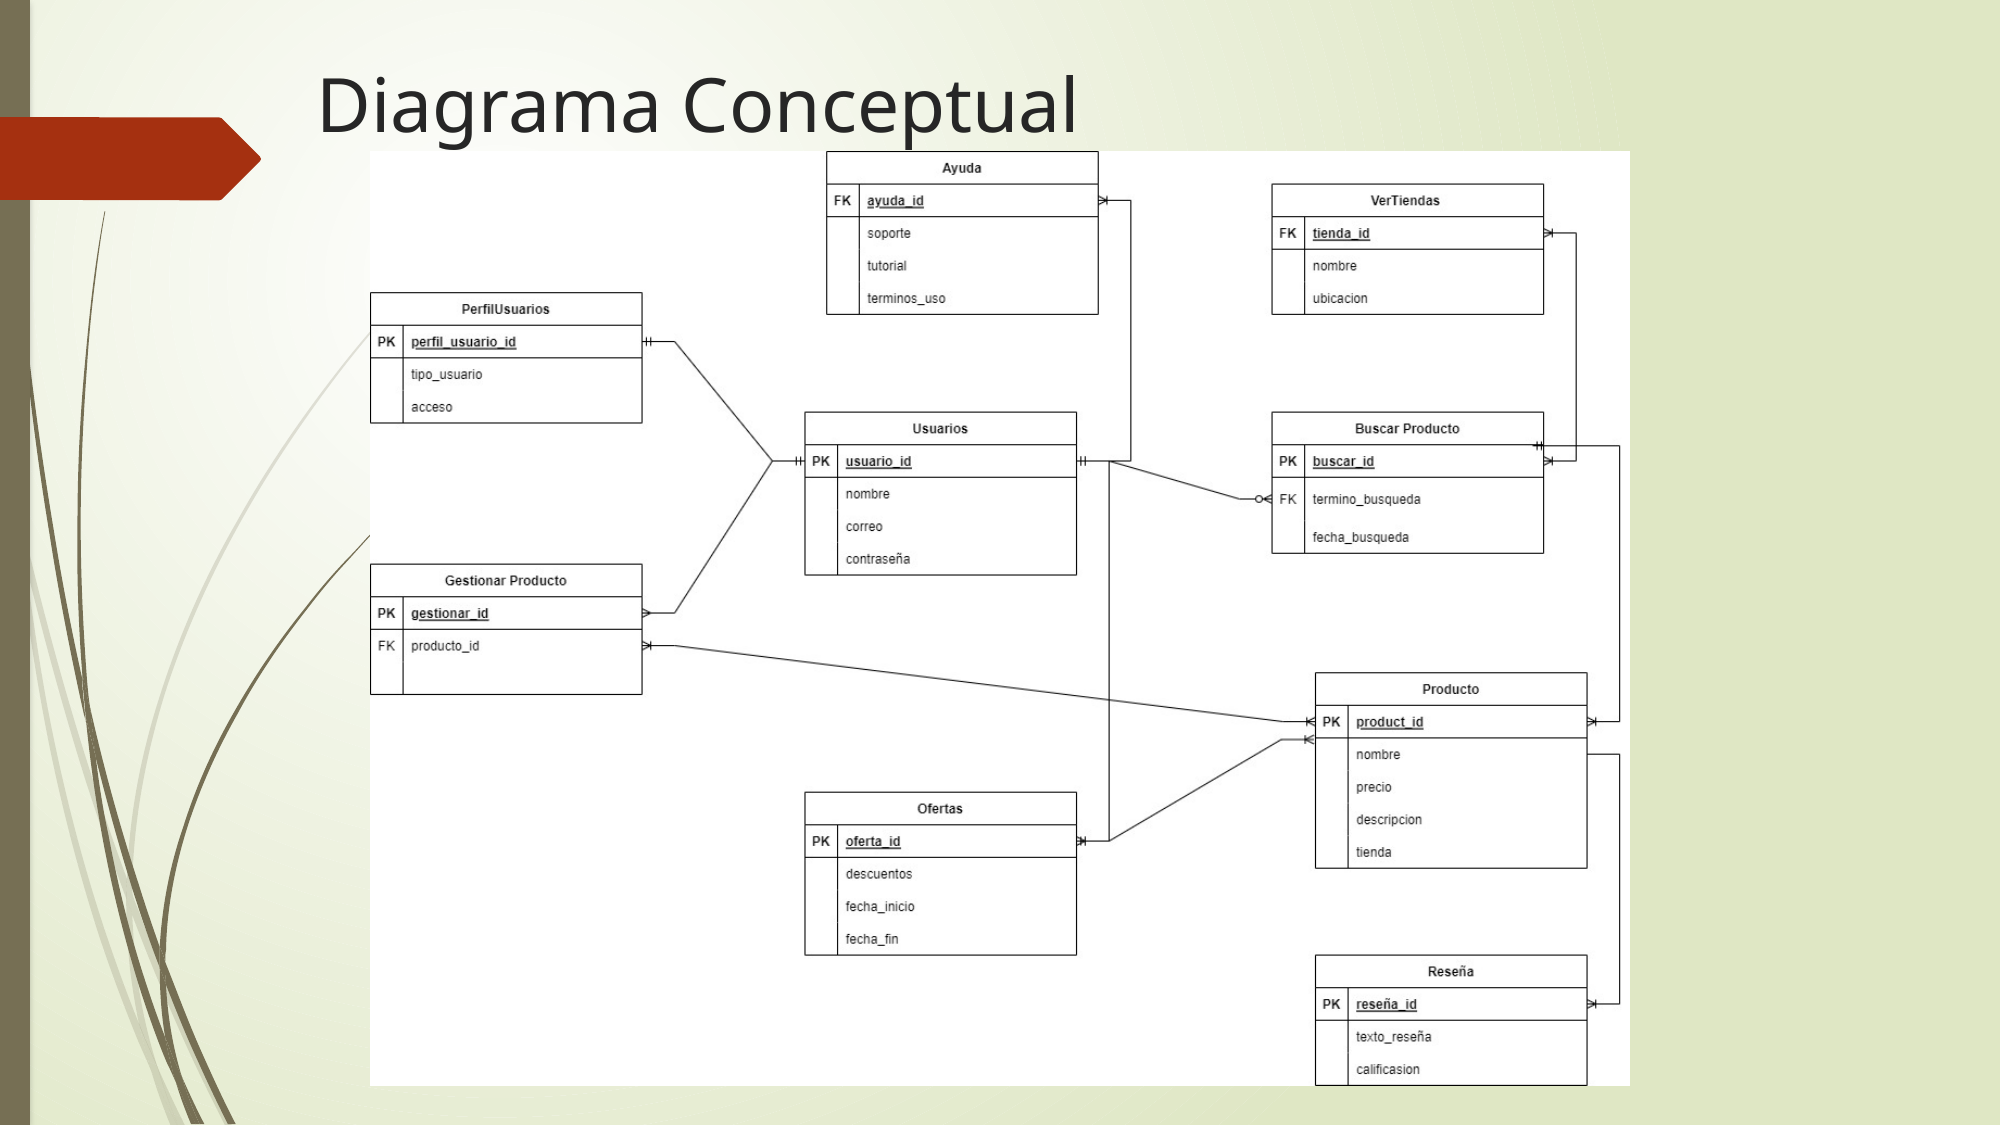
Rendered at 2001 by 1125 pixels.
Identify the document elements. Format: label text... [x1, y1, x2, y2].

title Diagrama Conceptual [301, 50, 1764, 261]
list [370, 151, 1630, 1086]
